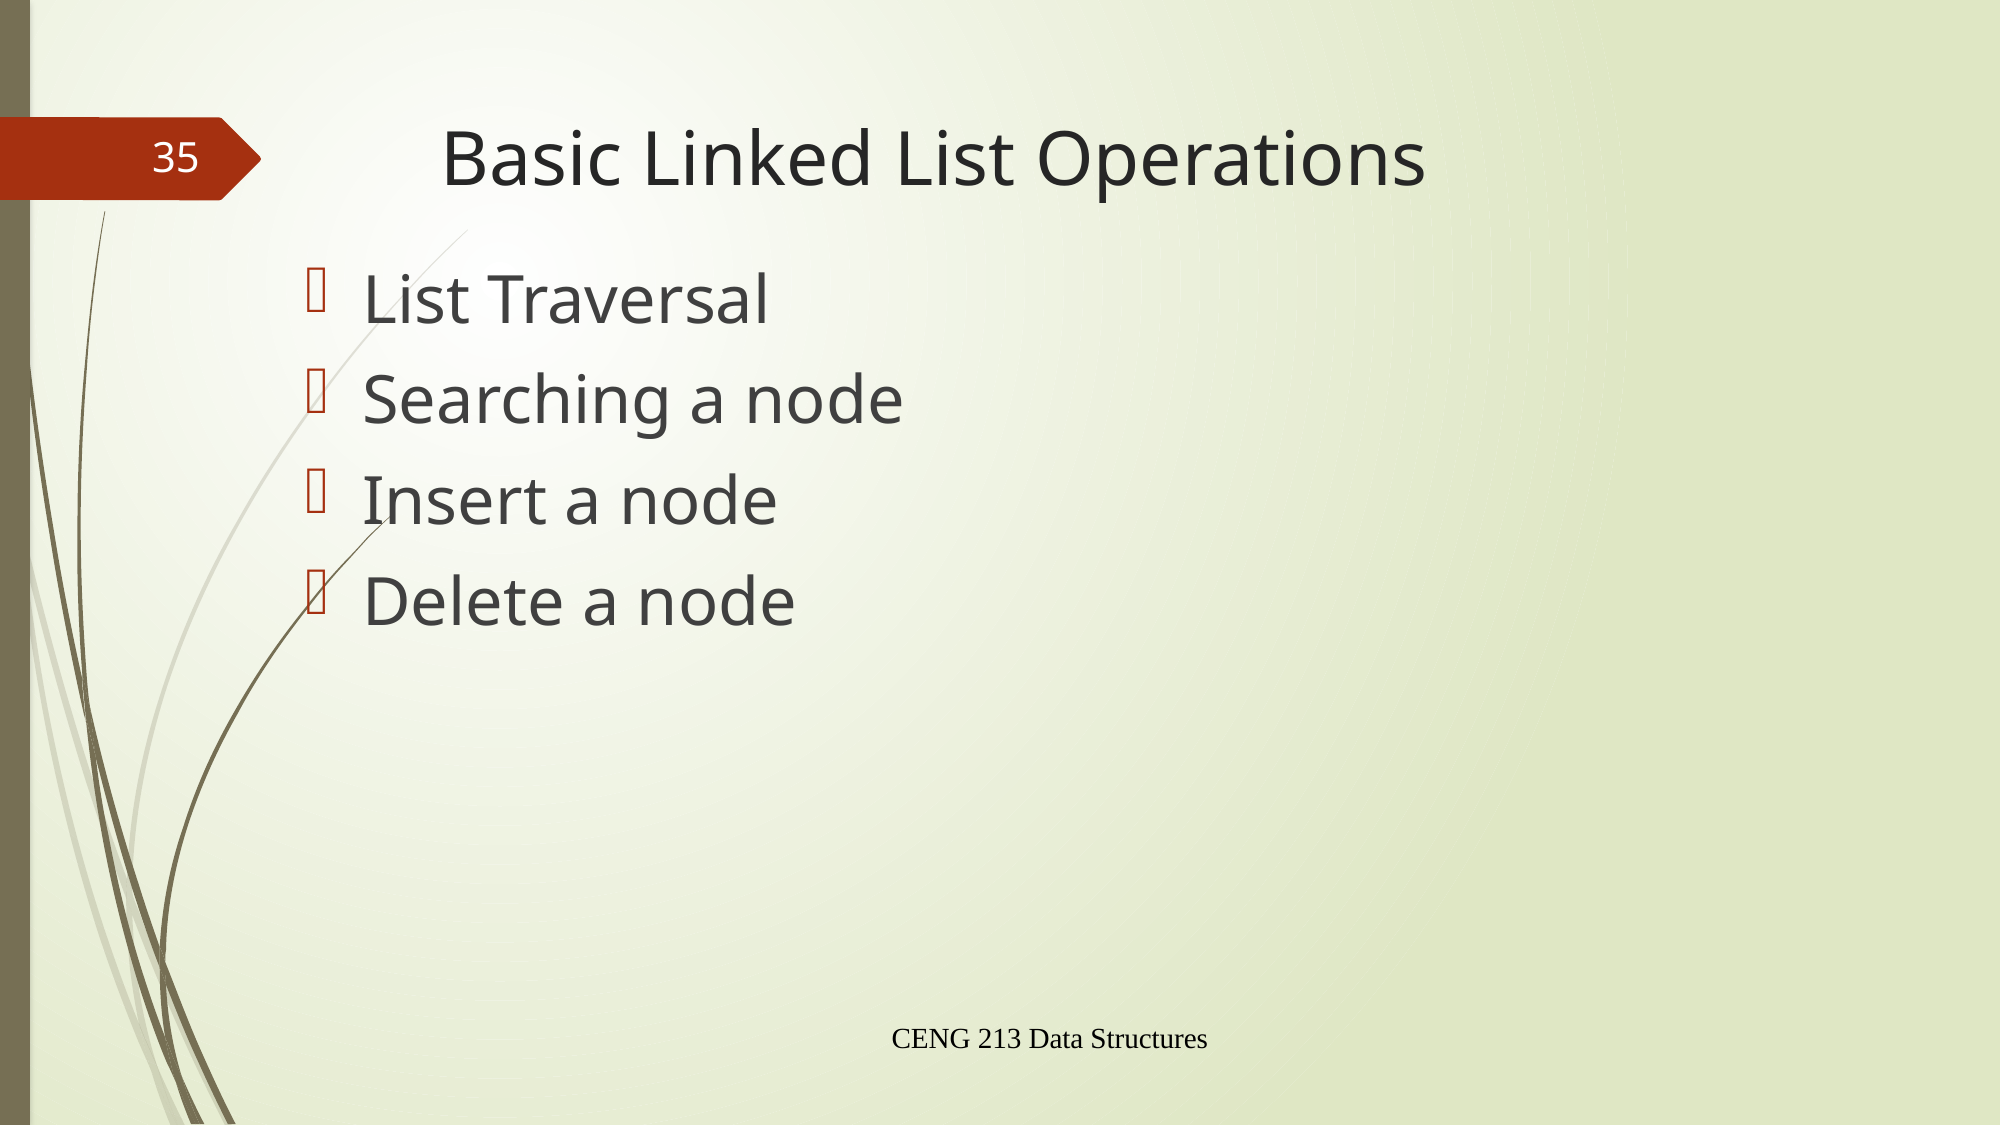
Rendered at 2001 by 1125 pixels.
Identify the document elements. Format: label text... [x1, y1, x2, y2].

slide_number 35 [87, 129, 216, 190]
title Basic Linked List Operations [425, 102, 1888, 248]
list List Traversal Searching a node Insert a node Delete a node [290, 248, 1888, 970]
footer CENG 213 Data Structures [424, 1006, 1675, 1067]
